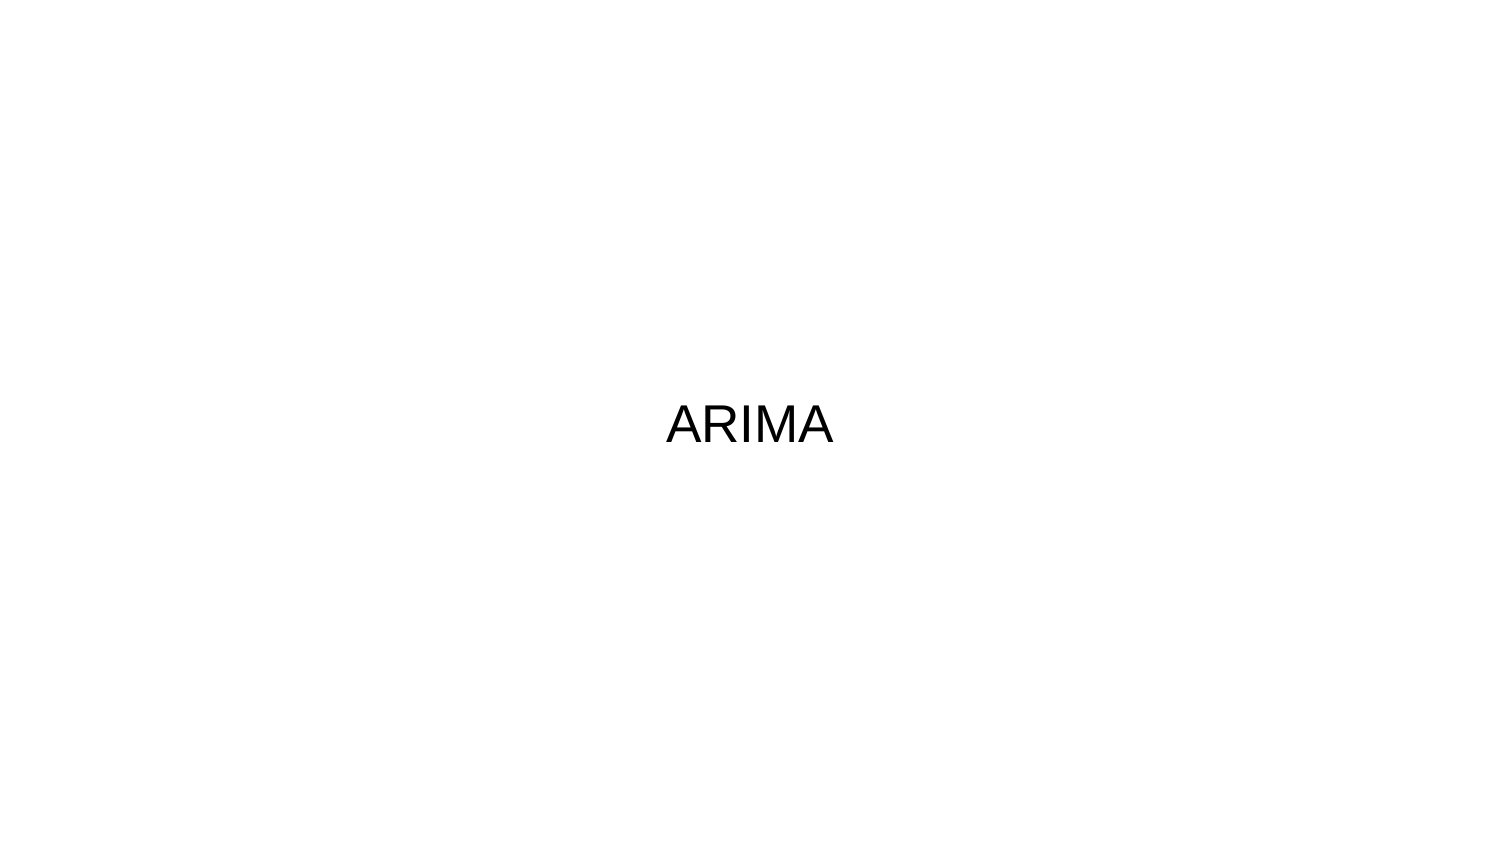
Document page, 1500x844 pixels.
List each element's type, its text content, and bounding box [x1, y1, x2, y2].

title ARIMA [51, 374, 1449, 469]
